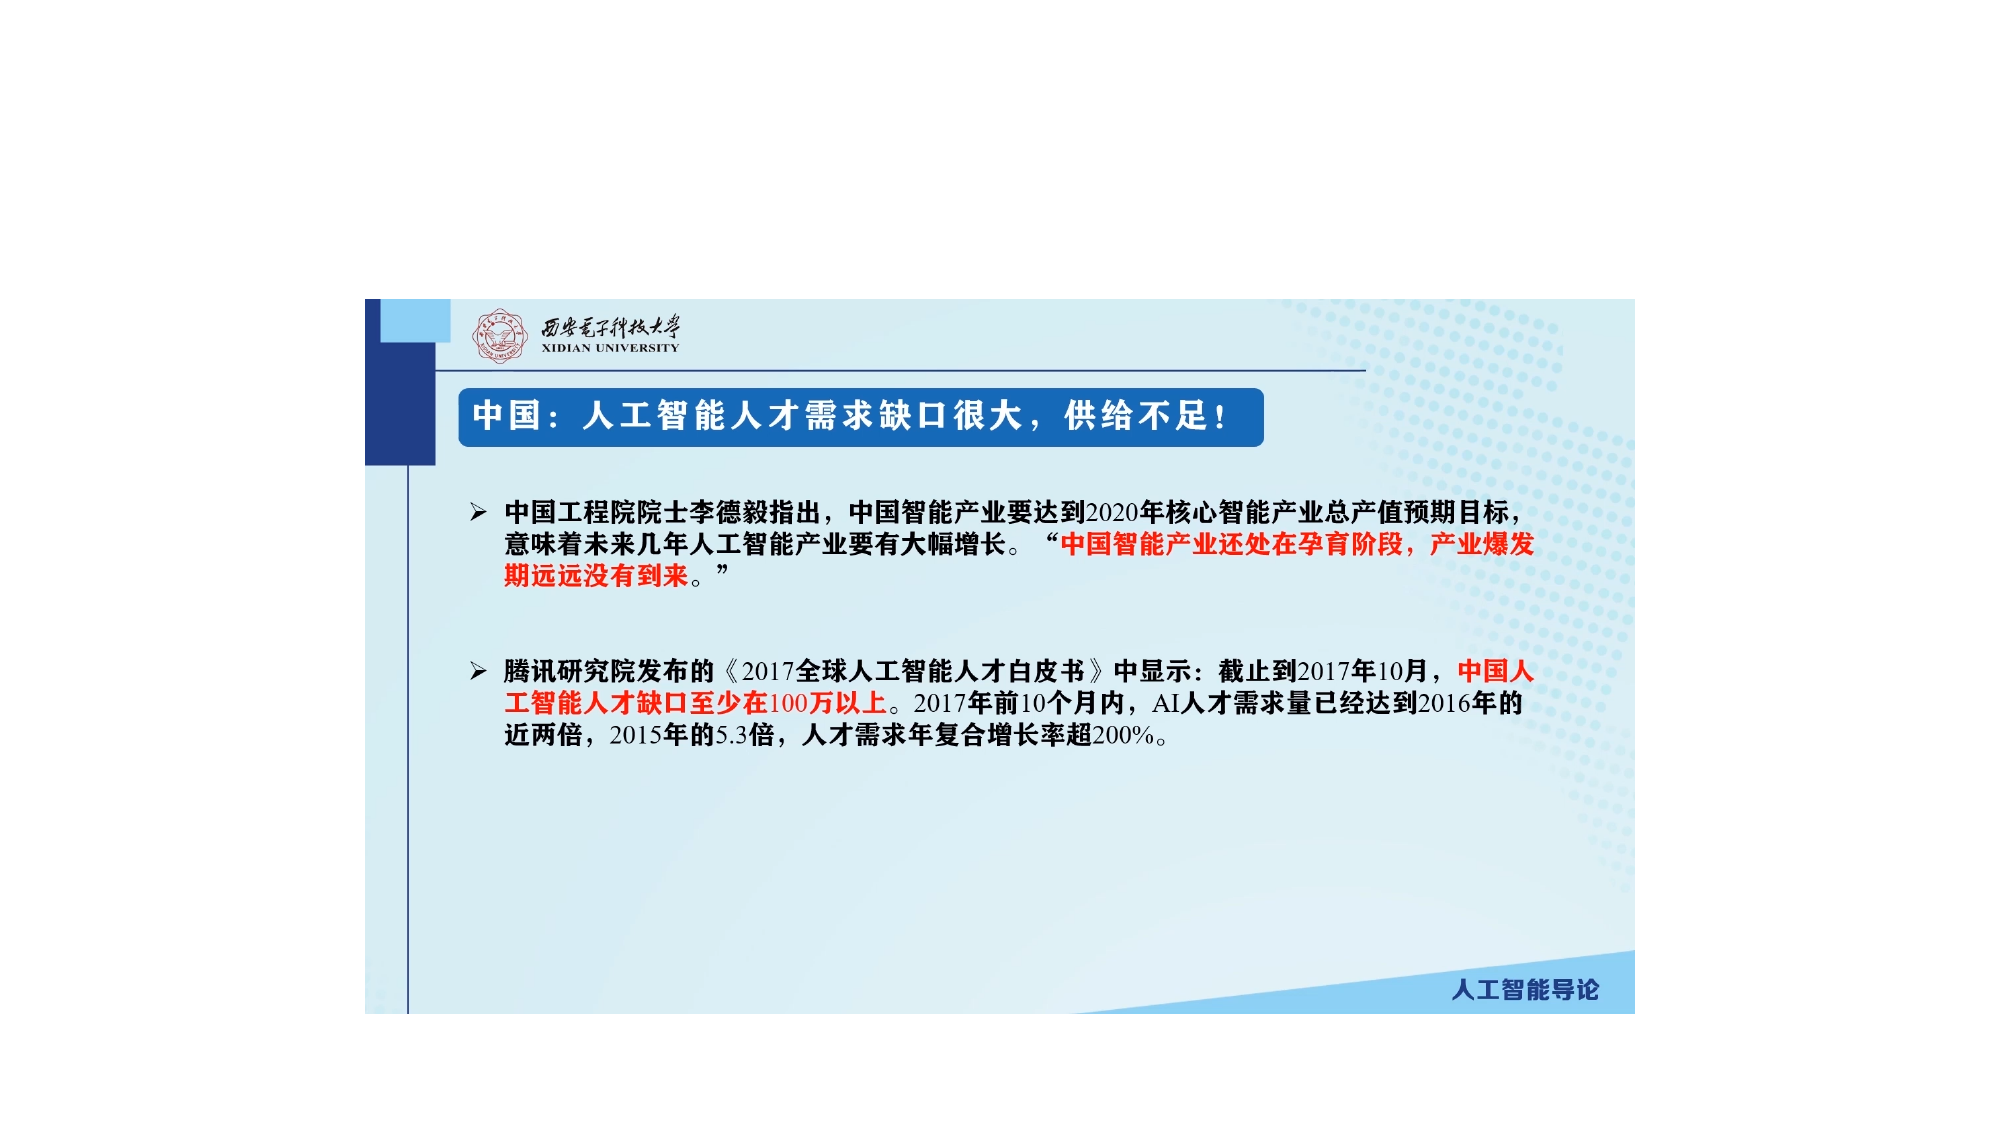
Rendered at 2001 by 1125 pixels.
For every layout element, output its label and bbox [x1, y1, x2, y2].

list [365, 299, 1635, 1014]
